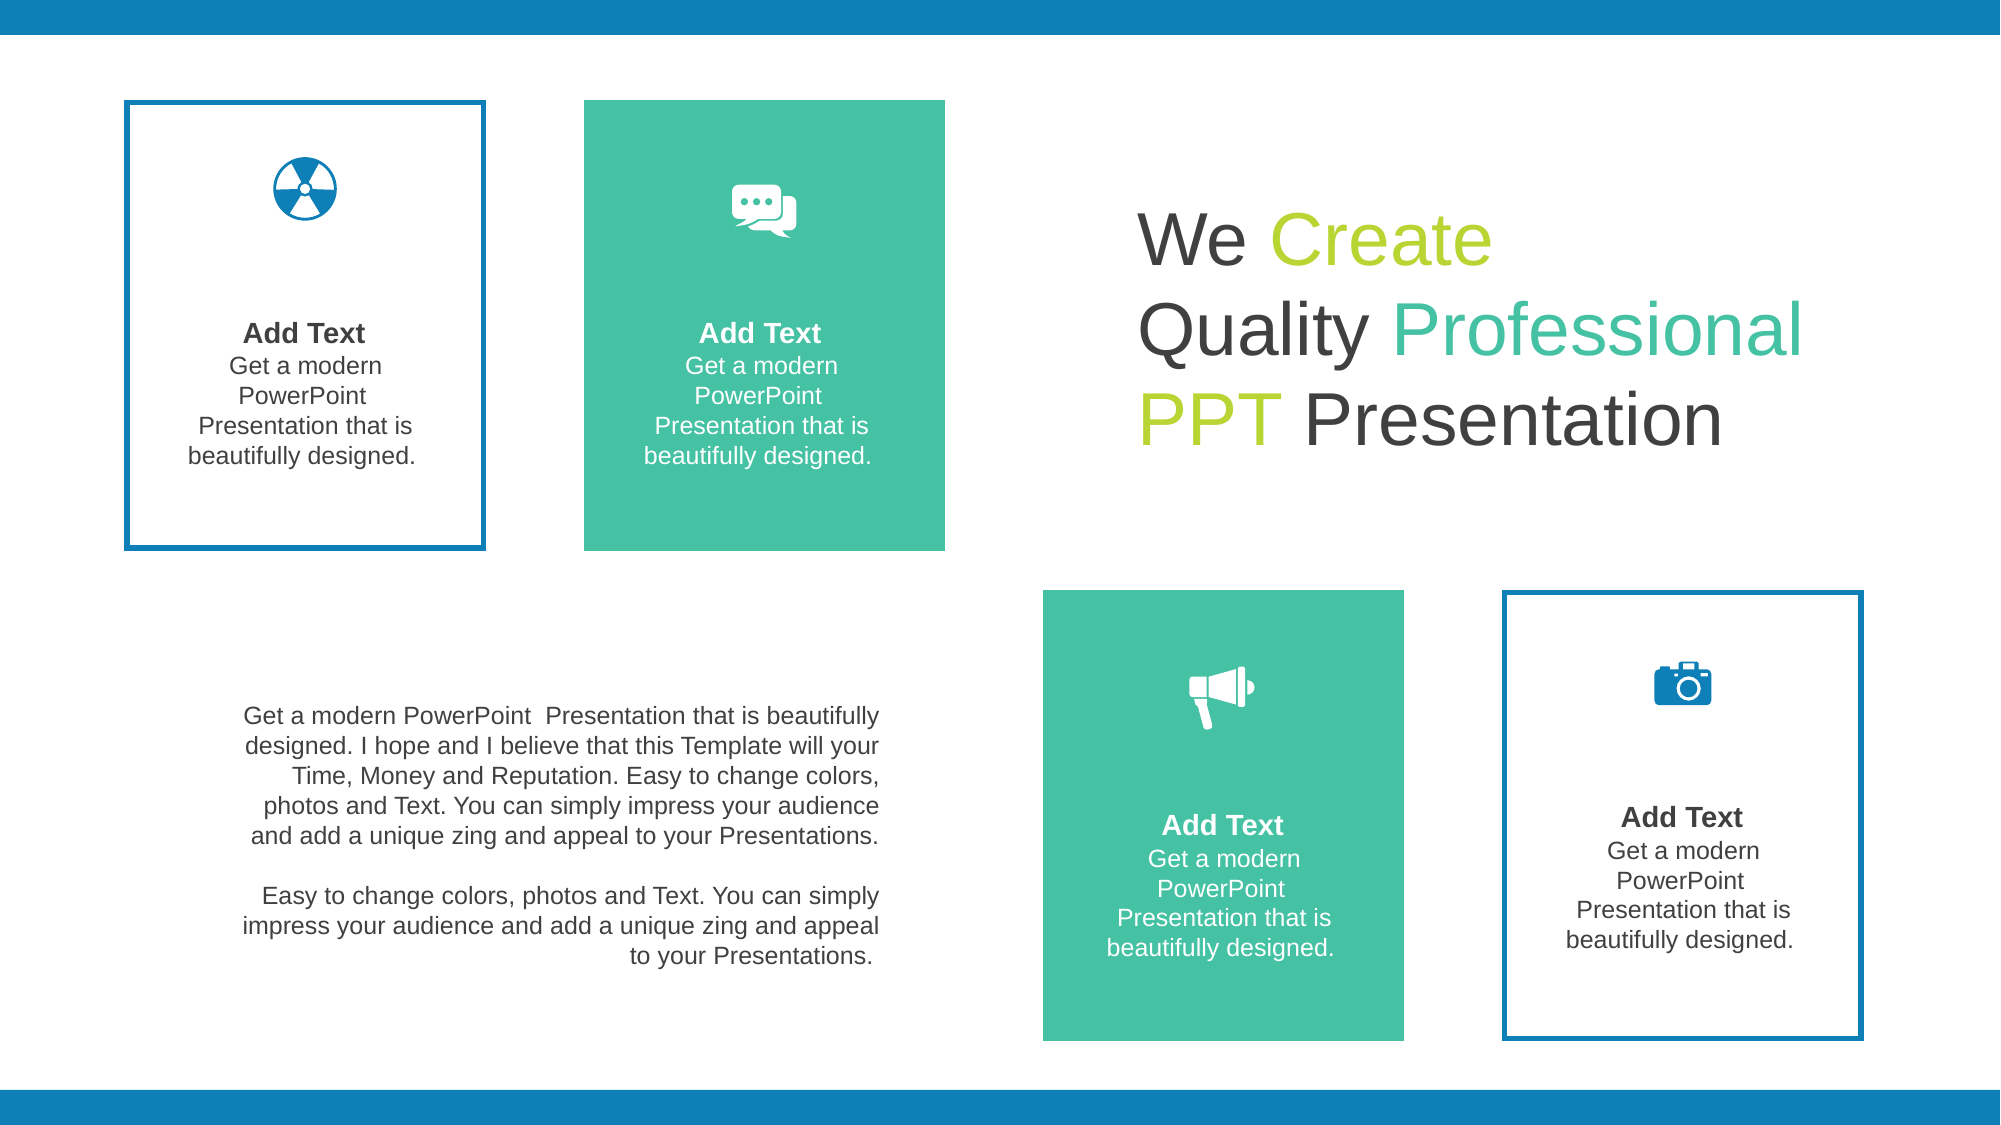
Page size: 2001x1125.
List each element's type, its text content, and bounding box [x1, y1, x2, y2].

text_box [731, 183, 798, 239]
text_box [1653, 660, 1713, 707]
text_box [0, 0, 2000, 36]
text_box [622, 306, 900, 479]
text_box Get a modern PowerPoint Presentation that is beautifully designed. I hope and I believe that this Template will your Time, Money and Reputation. Easy to change colors, photos and Text. You can simply impress your audience and add a unique zing and appeal to your Presentations. Easy to change colors, photos and Text. You can simply impress your audience and add a unique zing and appeal to your Presentations. [209, 692, 896, 977]
text_box [585, 101, 943, 549]
text_box [1044, 592, 1403, 1039]
text_box We Create Quality Professional PPT Presentation [1131, 190, 1844, 461]
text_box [1544, 791, 1822, 964]
text_box [1504, 592, 1862, 1039]
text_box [166, 306, 444, 479]
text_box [1085, 799, 1362, 972]
text_box [0, 1089, 2000, 1125]
text_box [126, 101, 484, 549]
text_box [272, 156, 338, 222]
text_box [1188, 665, 1256, 731]
